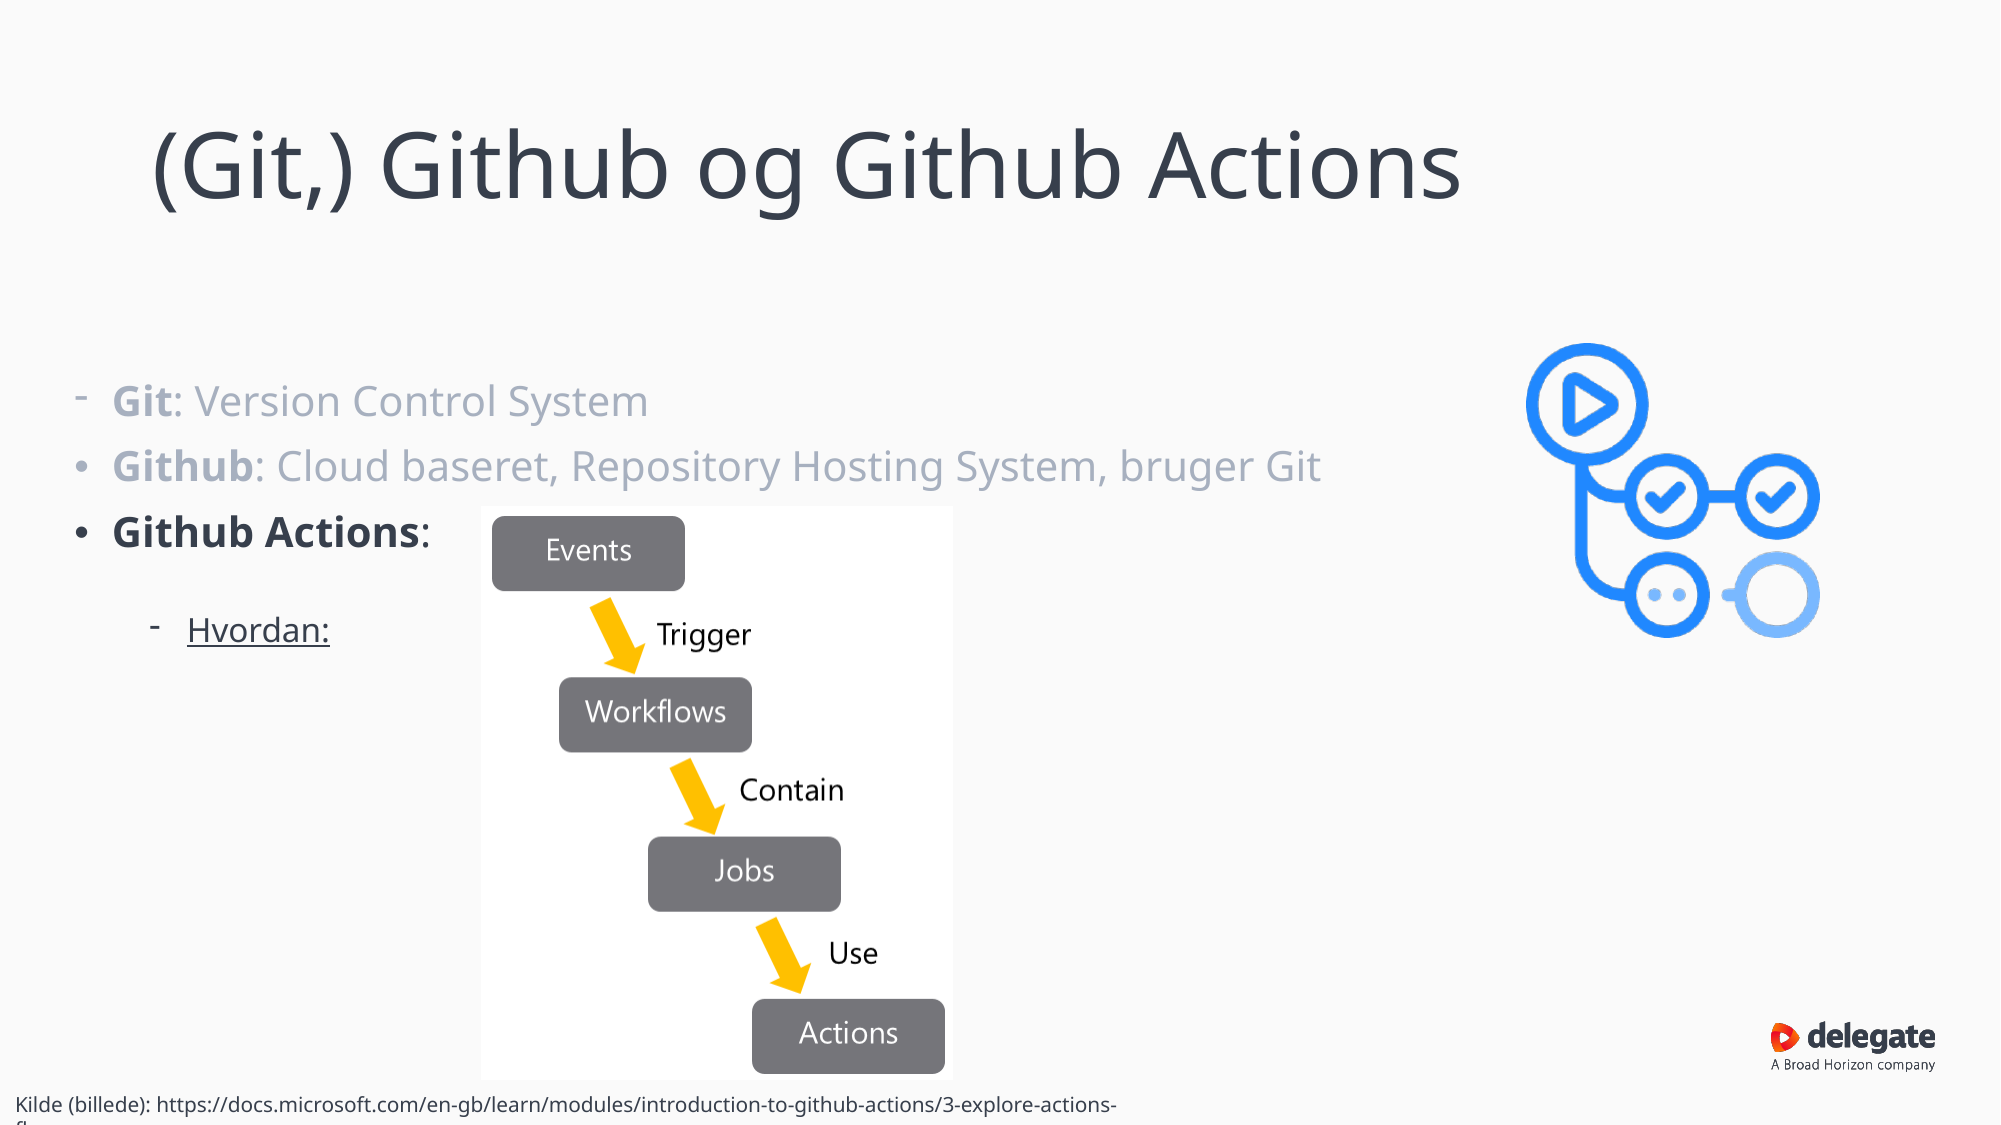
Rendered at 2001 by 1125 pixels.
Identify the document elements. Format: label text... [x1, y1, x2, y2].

title (Git,) Github og Github Actions [137, 59, 1863, 278]
picture [1771, 1021, 1935, 1072]
text_box Git: Version Control System Github: Cloud baseret, Repository Hosting System, bruger Git Github Actions: Hvordan: [59, 372, 1785, 904]
text_box Kilde (billede): https://docs.microsoft.com/en-gb/learn/modules/introduction-to-github-actions/3-explore-actions-flow [0, 1084, 1171, 1125]
picture [480, 506, 953, 1080]
picture [1526, 343, 1820, 638]
